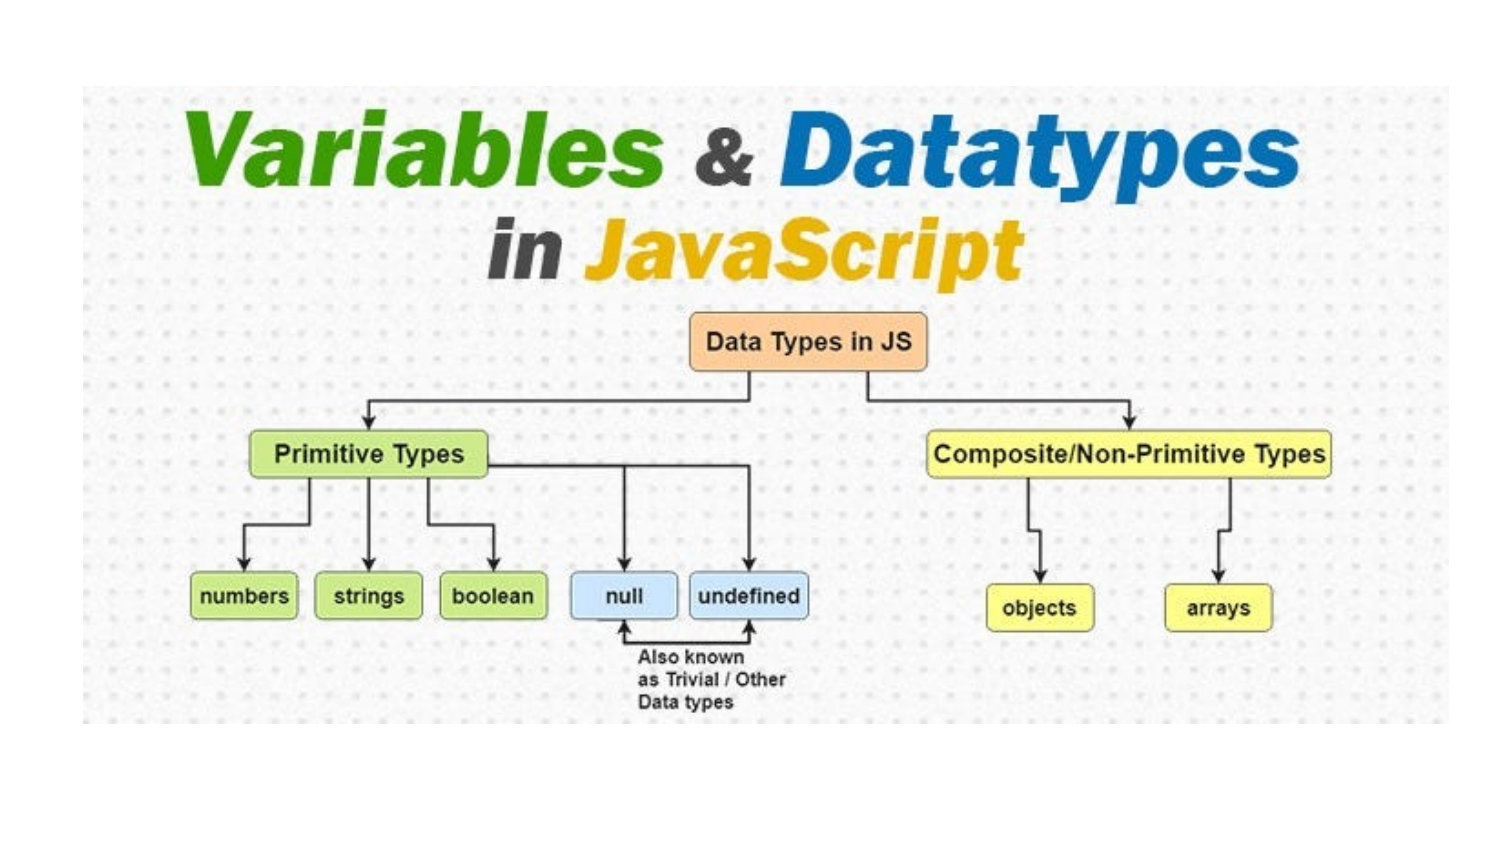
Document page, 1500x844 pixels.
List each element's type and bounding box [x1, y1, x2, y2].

picture [83, 86, 1450, 724]
